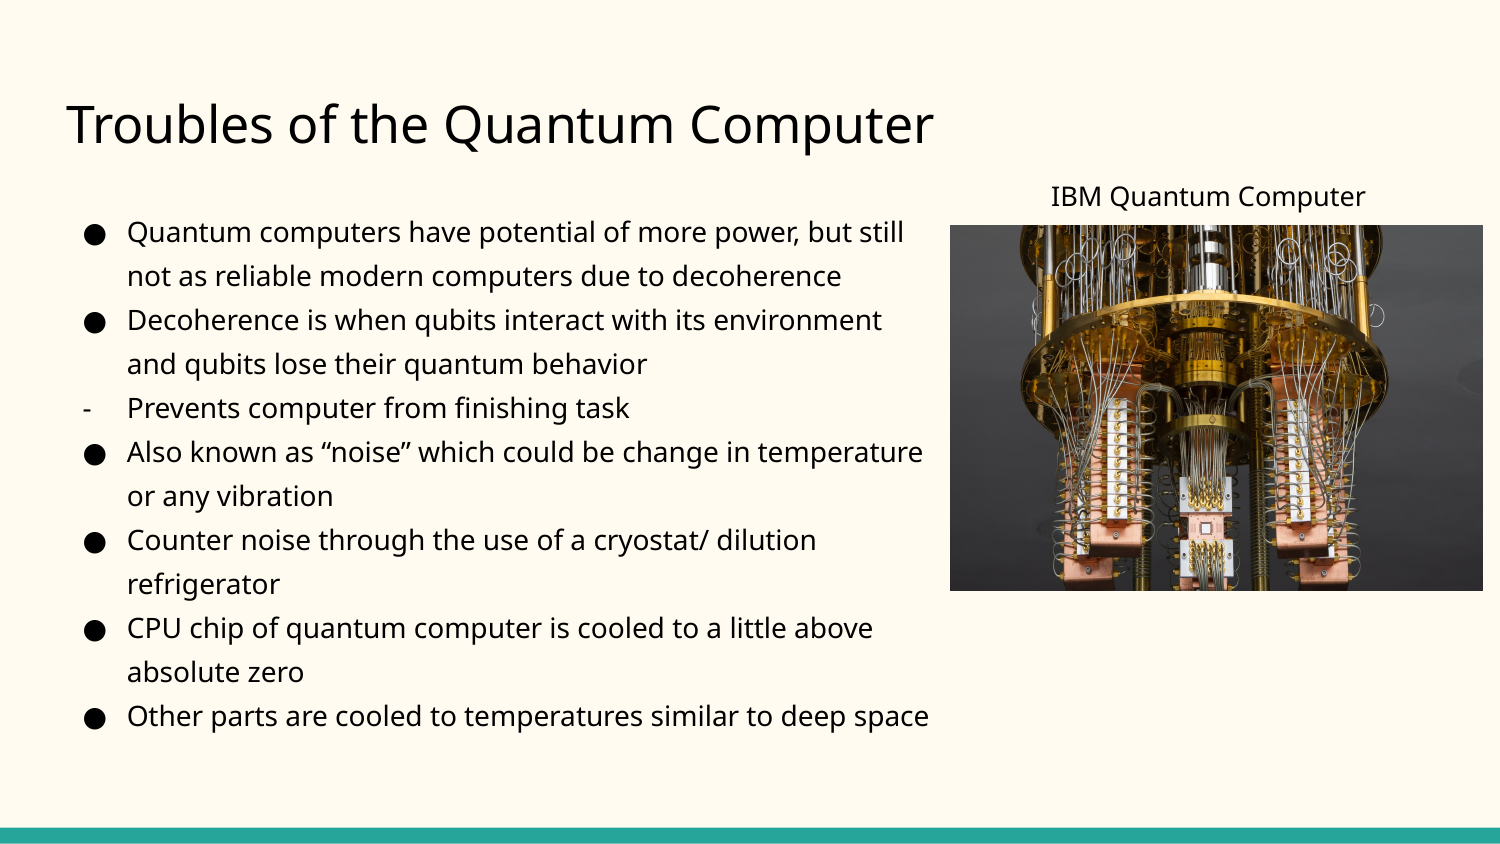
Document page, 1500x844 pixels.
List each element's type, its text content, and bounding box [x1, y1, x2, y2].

text_box IBM Quantum Computer [1036, 164, 1483, 224]
list Quantum computers have potential of more power, but still not as reliable modern computers due to decoherence Decoherence is when qubits interact with its environment and qubits lose their quantum behavior Prevents computer from finishing task Also known as “noise” which could be change in temperature or any vibration Counter noise through the use of a cryostat/ dilution refrigerator CPU chip of quantum computer is cooled to a little above absolute zero Other parts are cooled to temperatures similar to deep space [51, 192, 951, 791]
title Troubles of the Quantum Computer [51, 72, 1449, 174]
picture [949, 225, 1483, 591]
